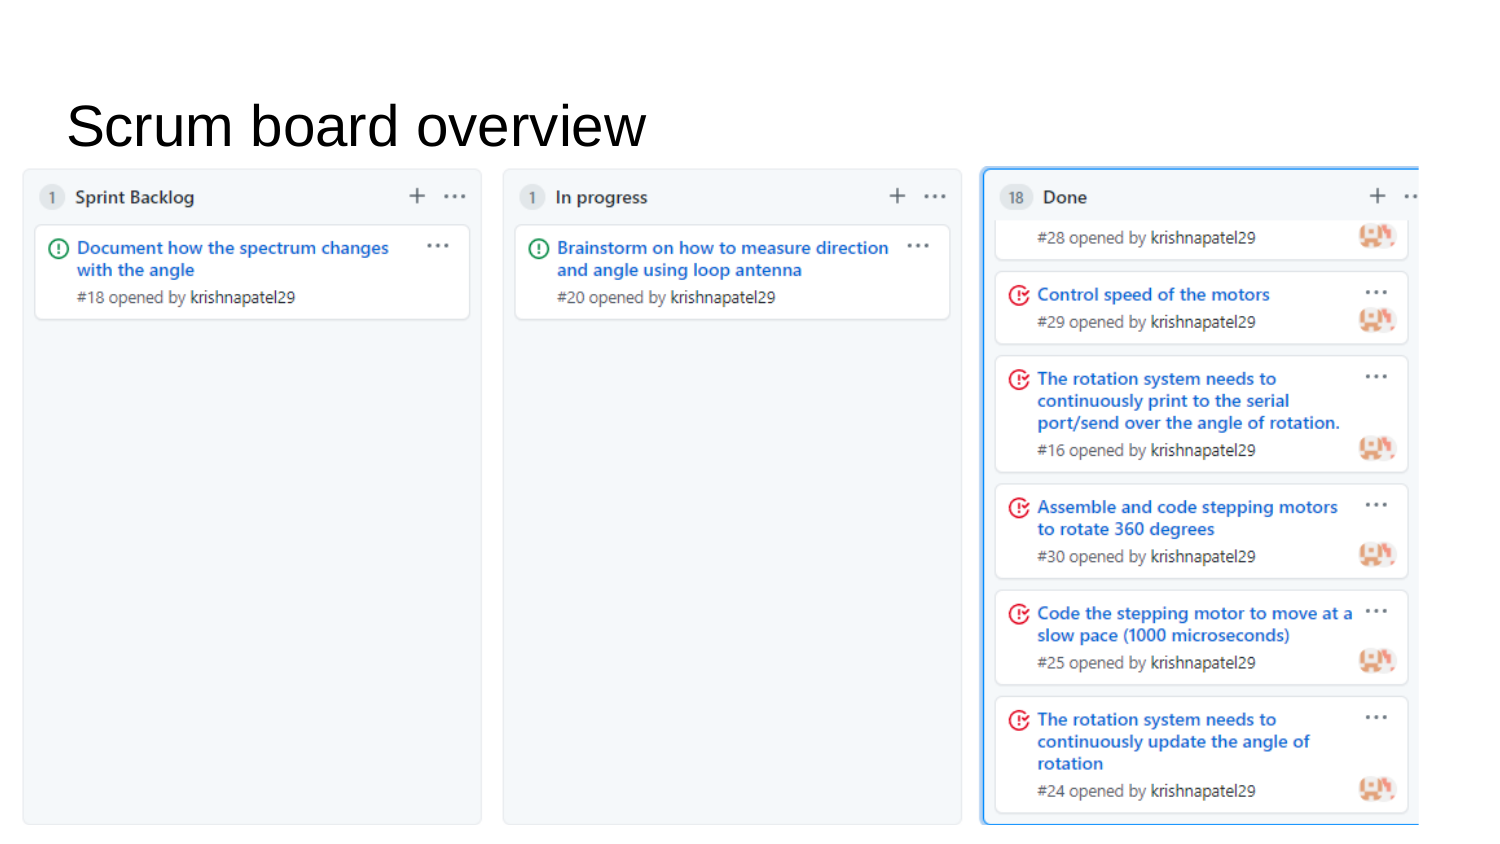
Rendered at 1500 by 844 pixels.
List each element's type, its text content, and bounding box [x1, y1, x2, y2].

title Scrum board overview [51, 72, 1449, 167]
picture [20, 166, 1419, 825]
